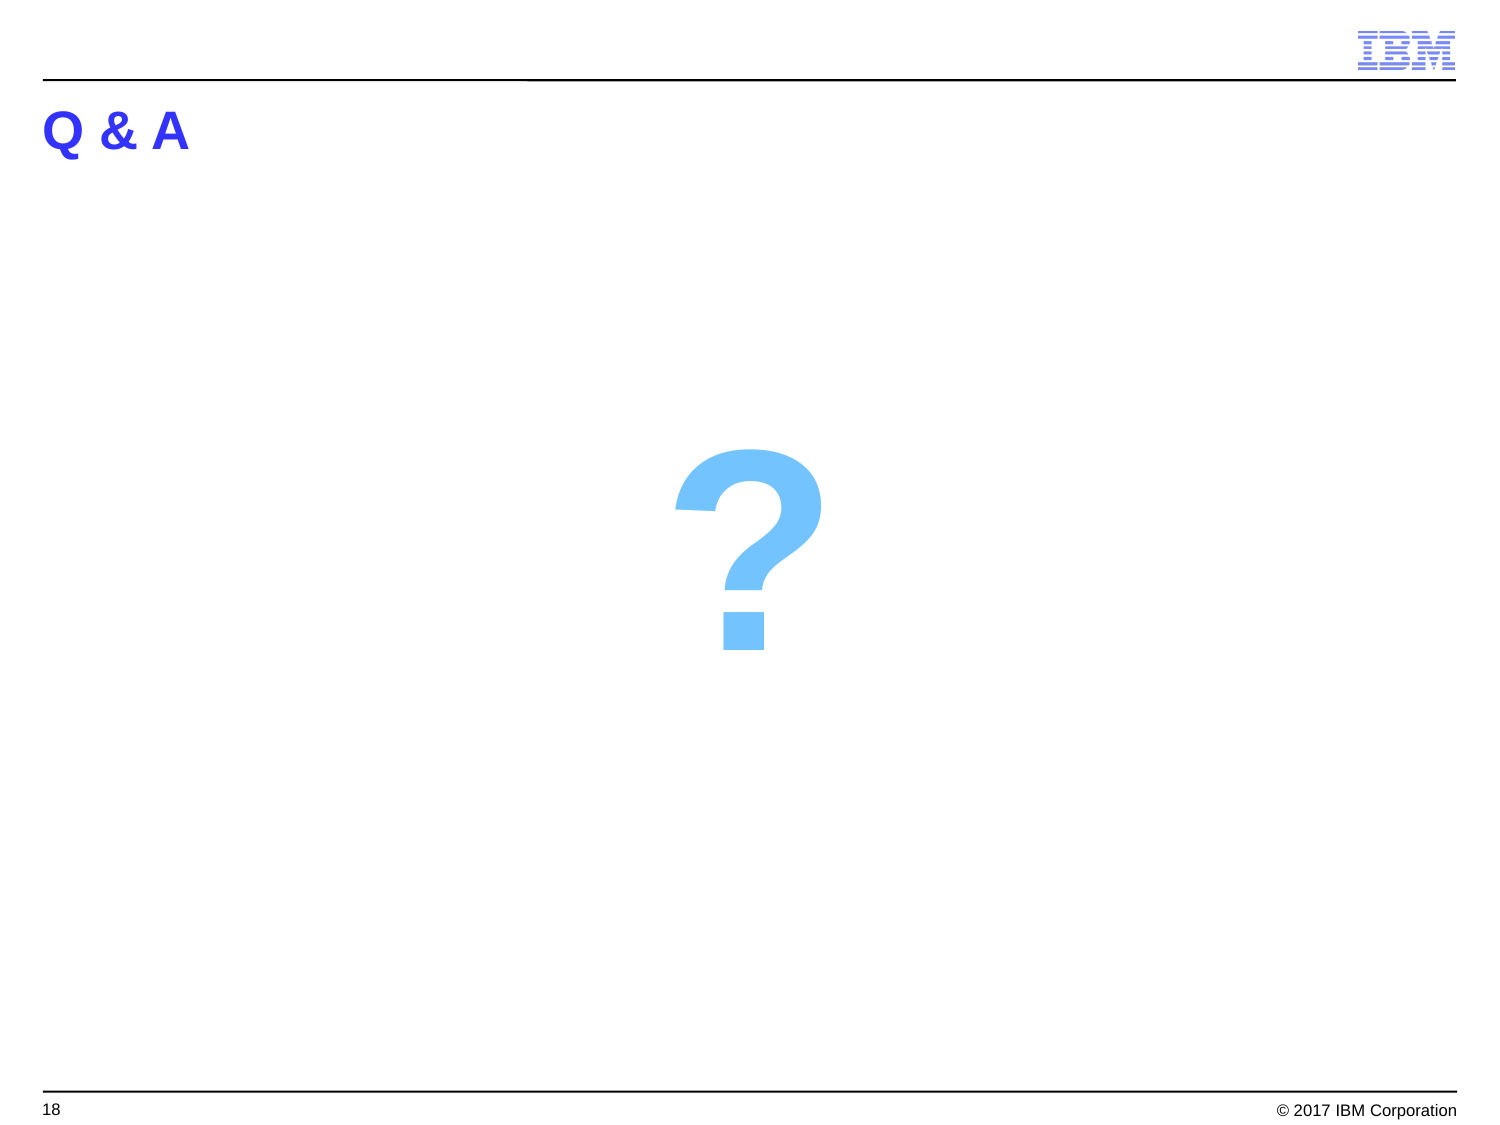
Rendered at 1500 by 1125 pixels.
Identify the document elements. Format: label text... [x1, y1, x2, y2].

picture [1358, 31, 1455, 70]
title Q & A [27, 88, 1472, 187]
text_box ? [647, 355, 853, 716]
